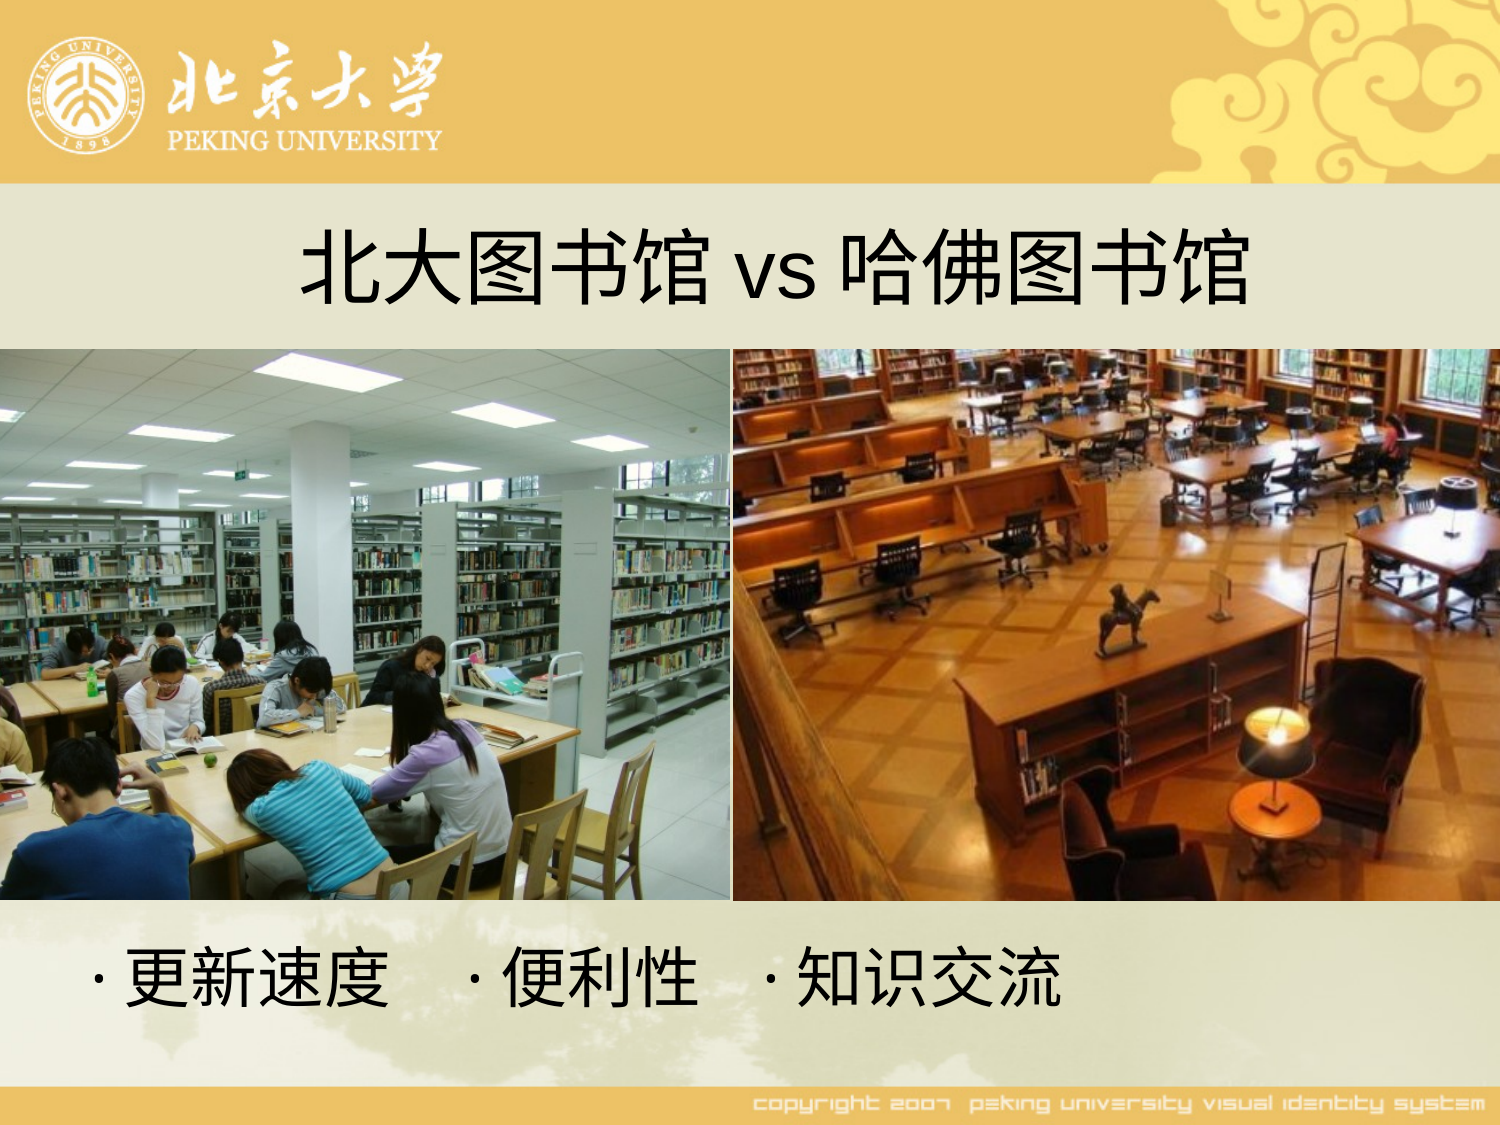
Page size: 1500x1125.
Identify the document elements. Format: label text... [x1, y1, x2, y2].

list ·更新速度 ·便利性 ·知识交流 [75, 928, 1425, 1075]
picture [0, 0, 1500, 1125]
text_box 北大图书馆vs哈佛图书馆 [101, 199, 1451, 330]
